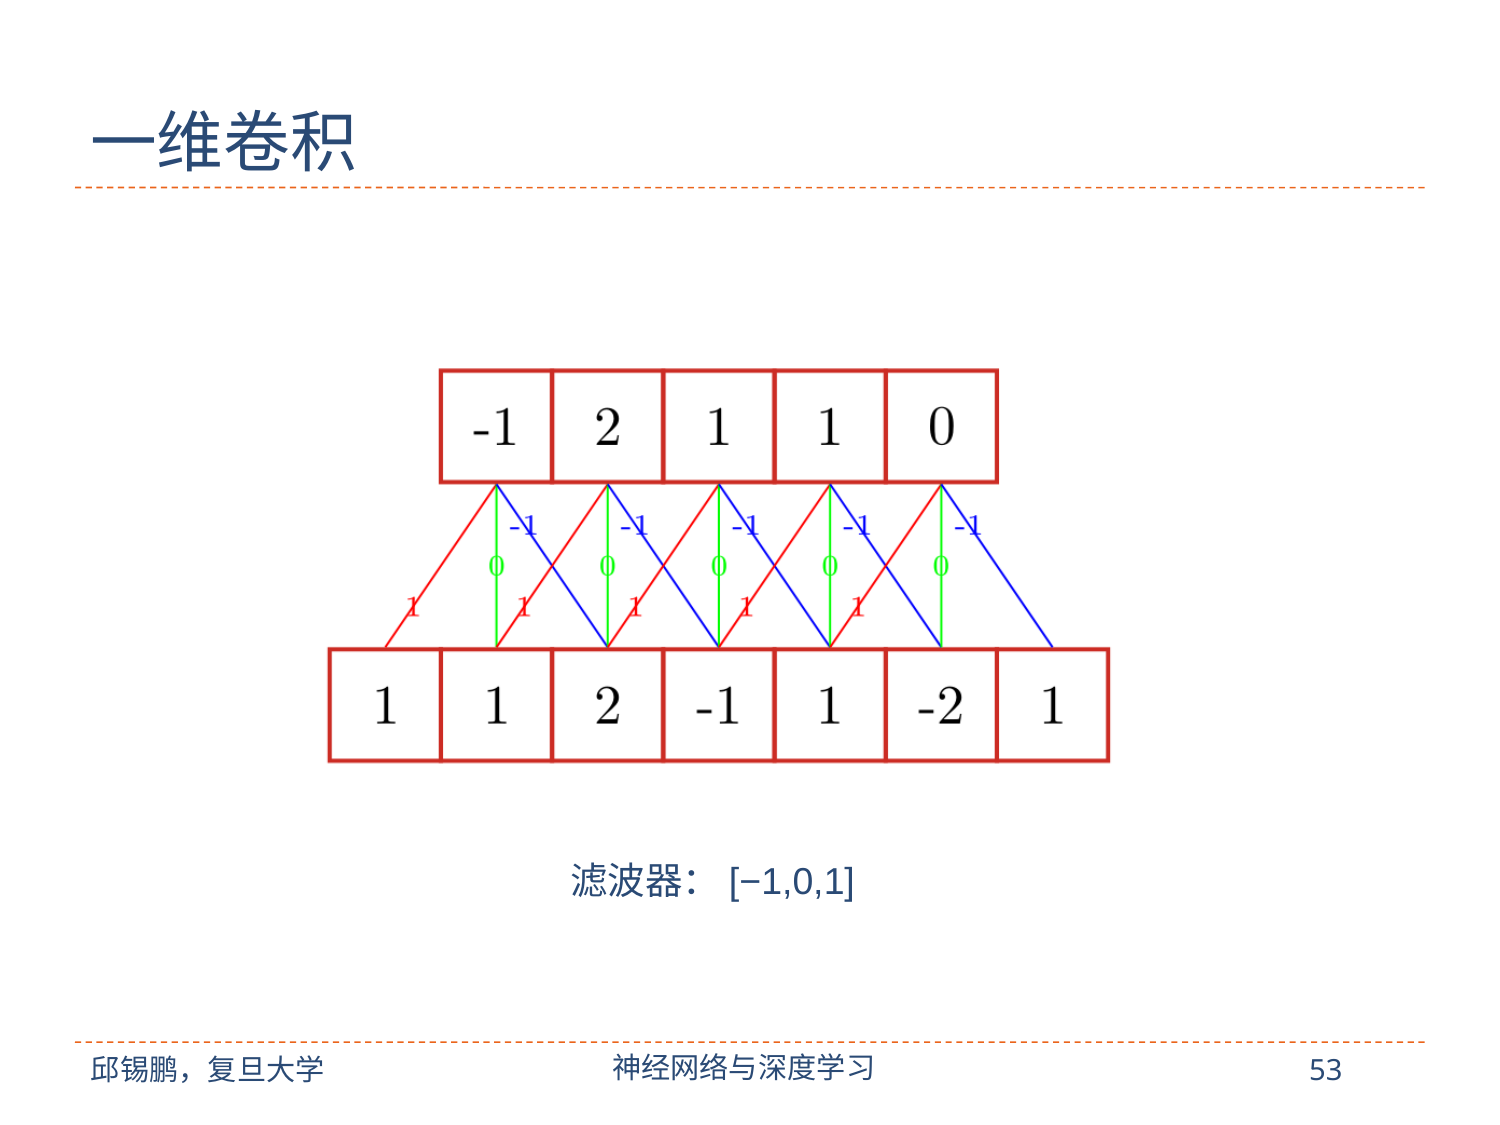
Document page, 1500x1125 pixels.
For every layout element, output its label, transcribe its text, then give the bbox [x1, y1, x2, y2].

title 一维卷积 [75, 24, 1425, 188]
picture [274, 337, 1151, 783]
text_box 滤波器：[−1,0,1] [555, 849, 871, 910]
